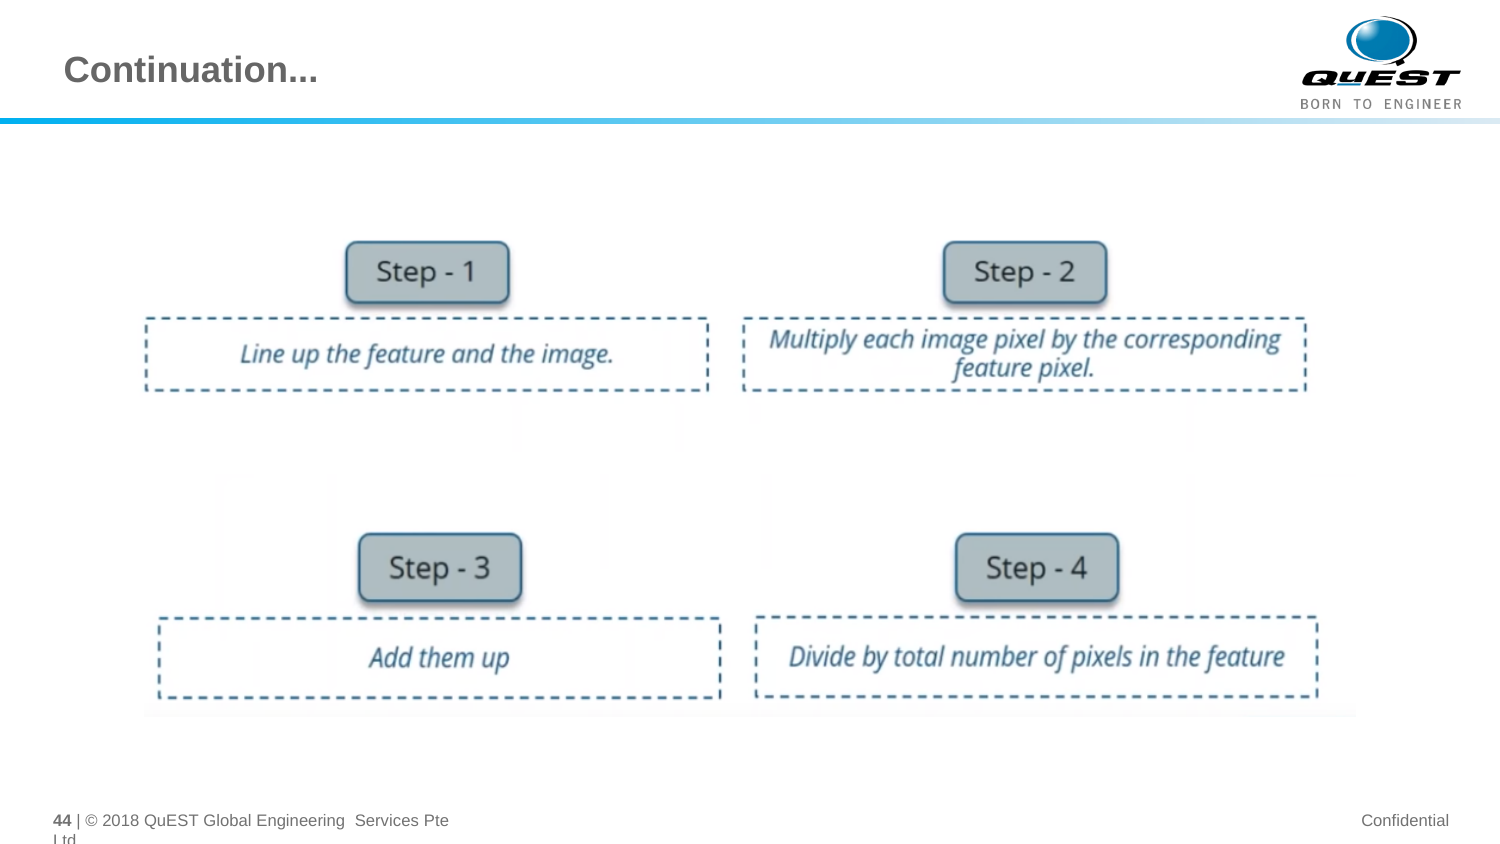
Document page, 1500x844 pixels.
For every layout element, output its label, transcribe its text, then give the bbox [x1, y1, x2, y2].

title Continuation... [41, 14, 1194, 104]
picture [136, 195, 1330, 452]
picture [1301, 16, 1461, 109]
picture [144, 474, 1356, 717]
